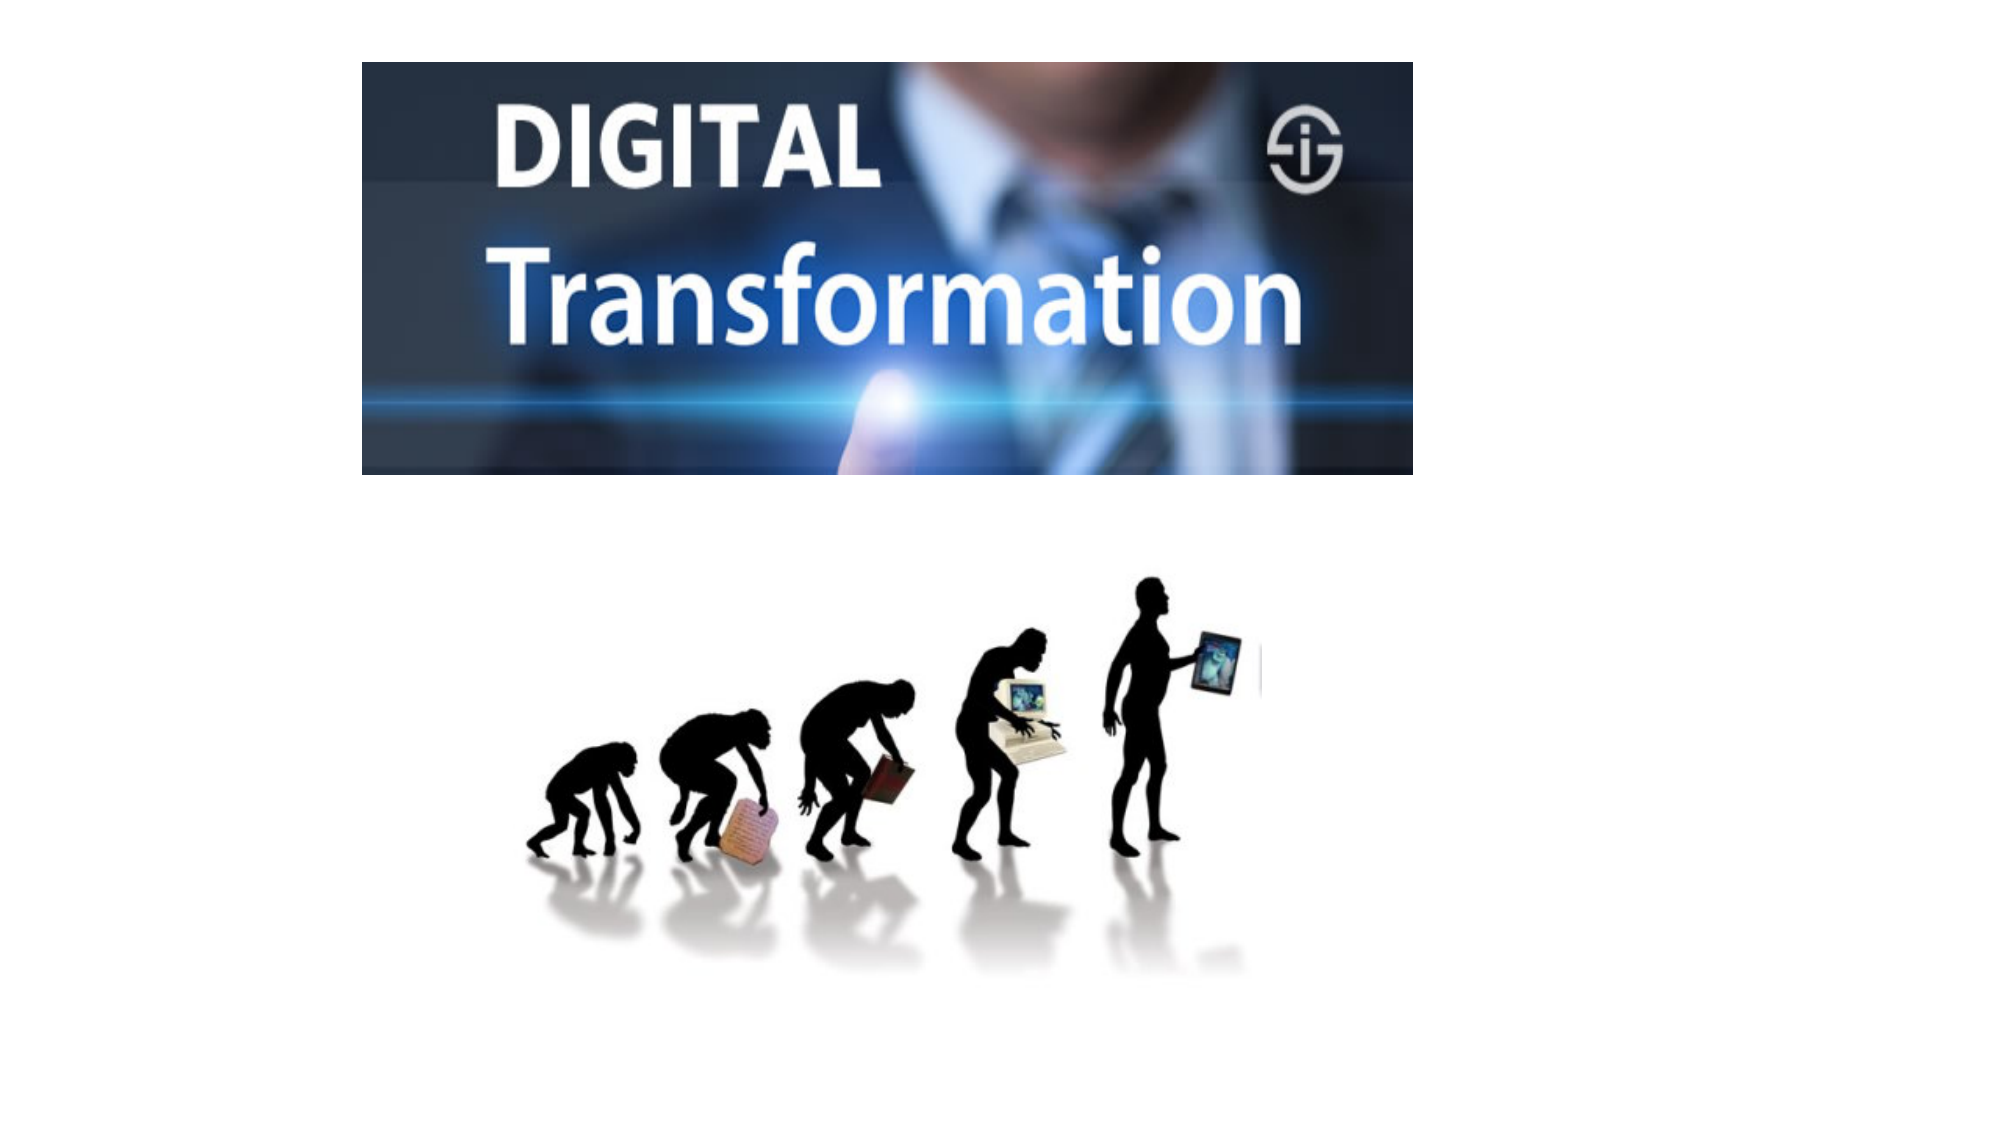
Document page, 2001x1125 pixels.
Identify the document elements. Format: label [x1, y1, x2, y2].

picture [512, 549, 1262, 988]
picture [362, 62, 1413, 476]
